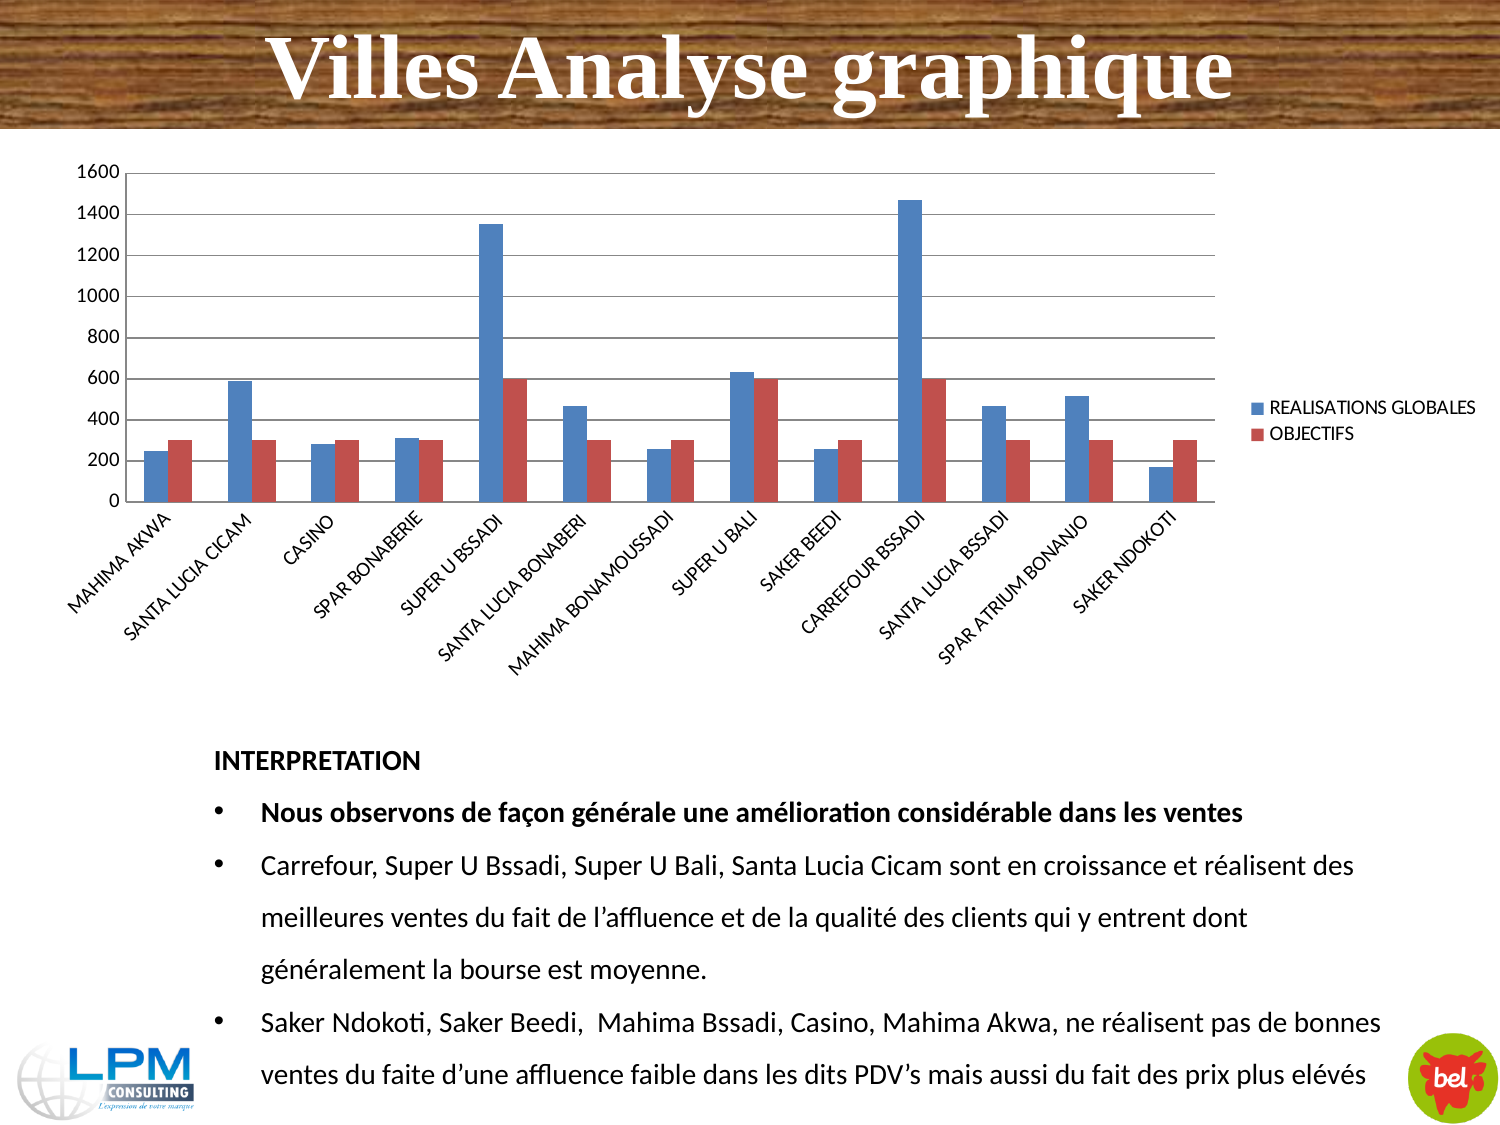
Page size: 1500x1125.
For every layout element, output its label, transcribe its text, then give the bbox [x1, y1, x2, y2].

text_box Villes Analyse graphique [0, 0, 1500, 125]
chart [34, 152, 1500, 692]
picture [0, 1030, 215, 1125]
text_box [0, 125, 1500, 131]
picture [1406, 1031, 1500, 1125]
text_box INTERPRETATION Nous observons de façon générale une amélioration considérable dans les ventes Carrefour, Super U Bssadi, Super U Bali, Santa Lucia Cicam sont en croissance et réalisent des meilleures ventes du fait de l’affluence et de la qualité des clients qui y entrent dont généralement la bourse est moyenne. Saker Ndokoti, Saker Beedi, Mahima Bssadi, Casino, Mahima Akwa, ne réalisent pas de bonnes ventes du faite d’une affluence faible dans les dits PDV’s mais aussi du fait des prix plus elévés [199, 715, 1402, 1098]
